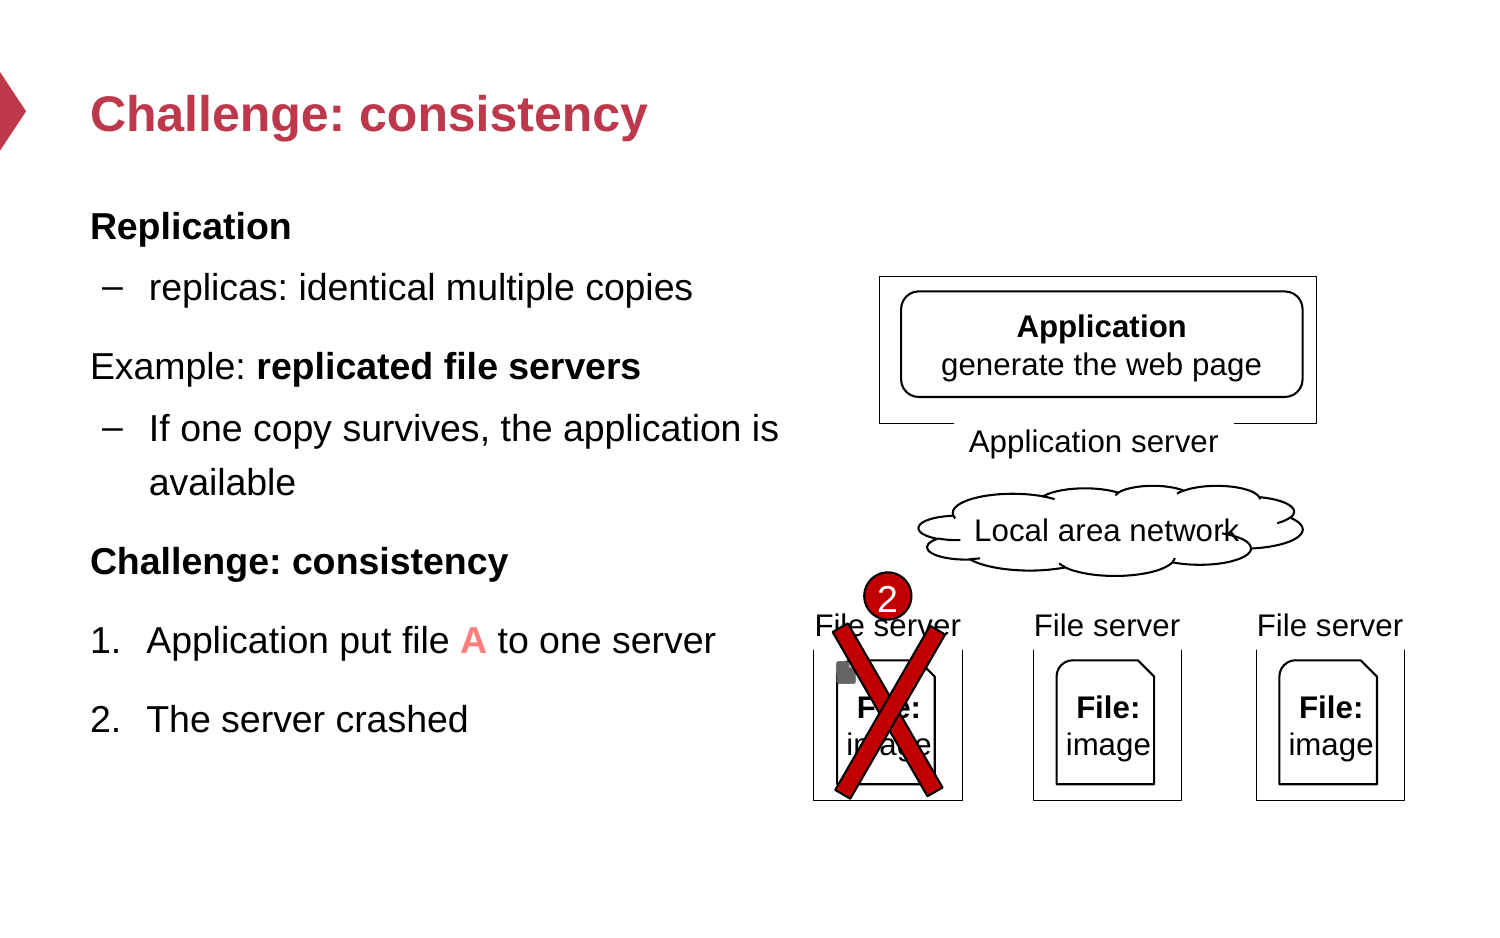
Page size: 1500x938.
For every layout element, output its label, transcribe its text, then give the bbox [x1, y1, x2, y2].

picture [830, 656, 862, 689]
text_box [861, 567, 914, 629]
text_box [1241, 597, 1420, 801]
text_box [1018, 597, 1197, 801]
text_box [879, 275, 1317, 467]
title Challenge: consistency [75, 37, 1425, 186]
list Replication replicas: identical multiple copies Example: replicated file servers If one copy survives, the application is available Challenge: consistency Application put file A to one server The server crashed [75, 185, 800, 872]
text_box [918, 485, 1303, 576]
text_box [798, 597, 978, 801]
